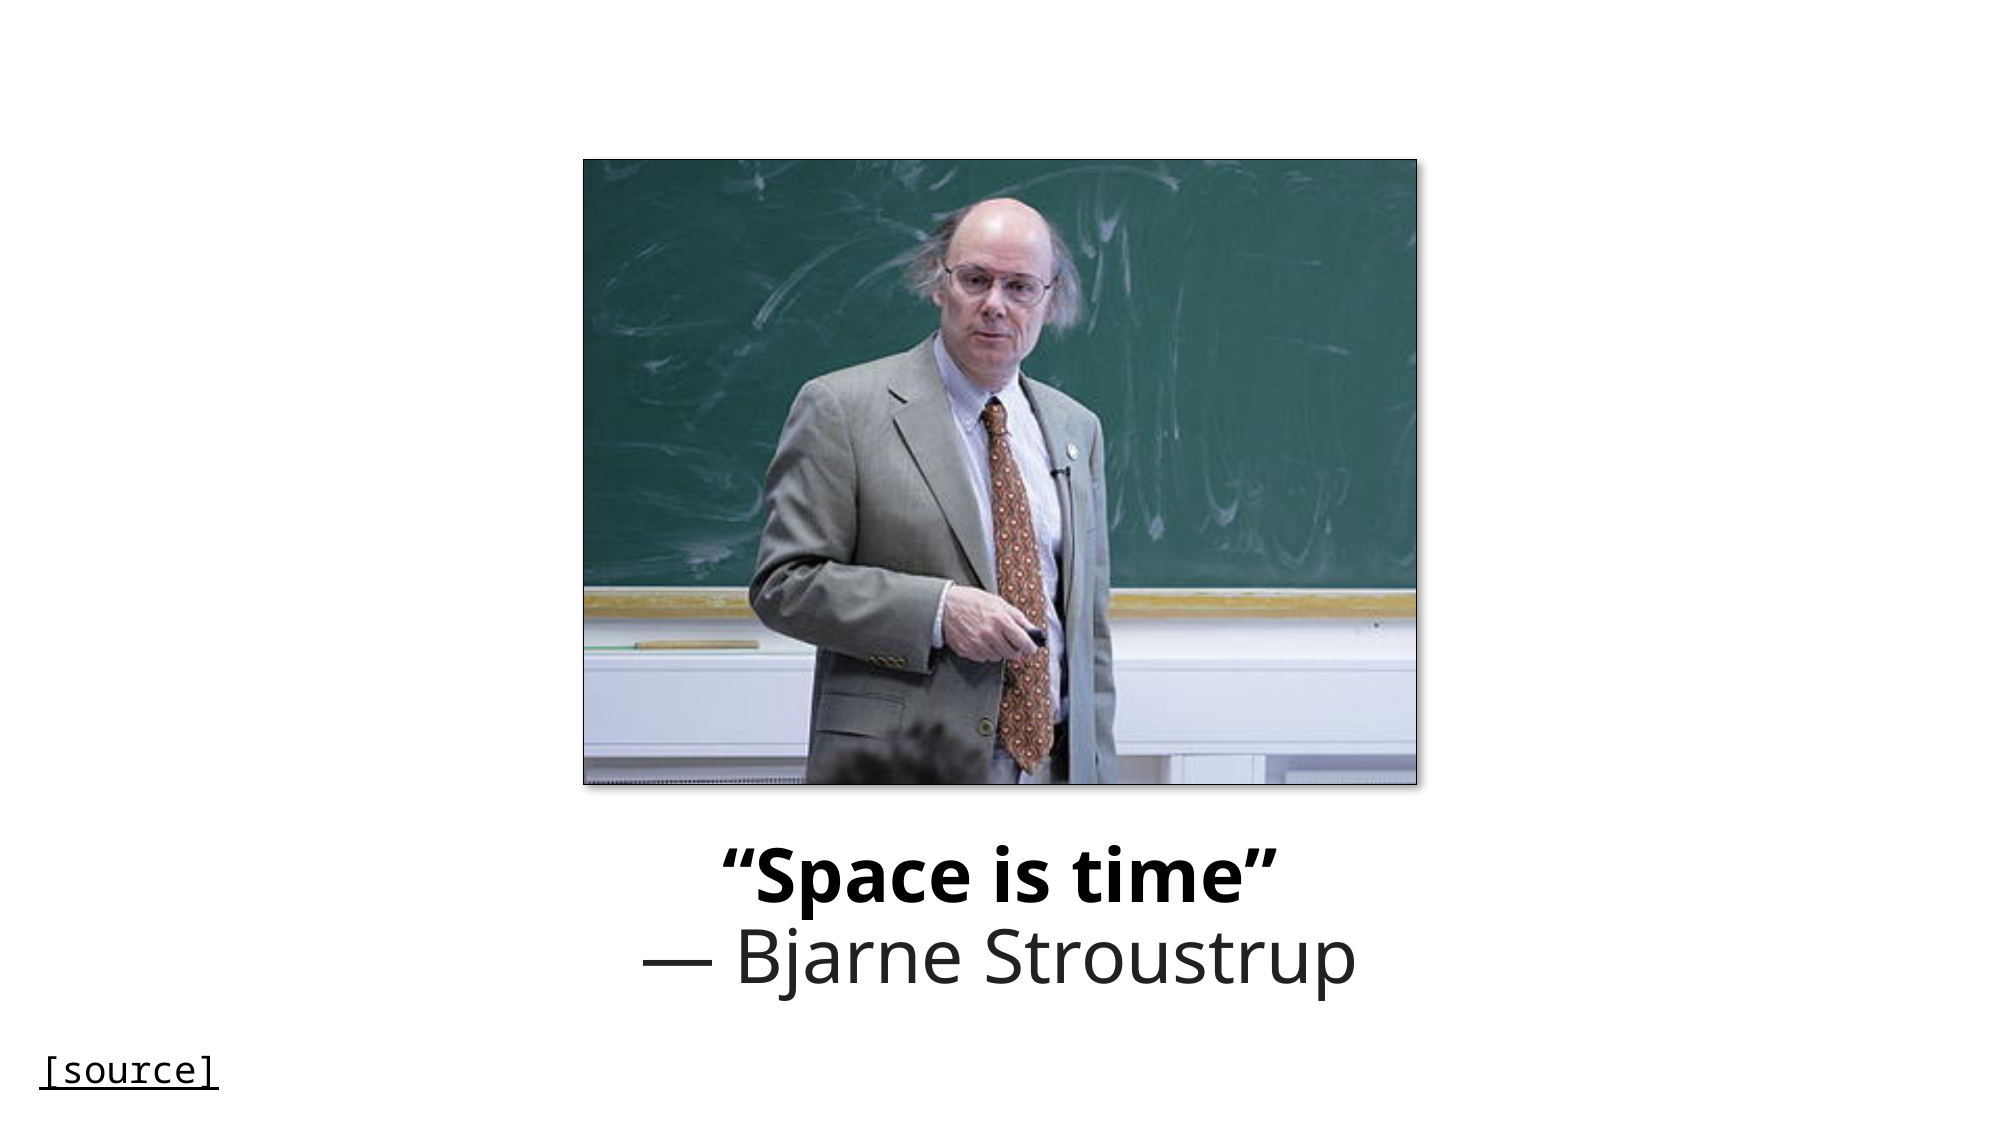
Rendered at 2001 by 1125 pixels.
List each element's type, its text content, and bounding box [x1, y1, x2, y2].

picture [582, 158, 1418, 785]
title “Space is time” — Bjarne Stroustrup [64, 855, 1936, 982]
text_box [source] [22, 1038, 237, 1105]
